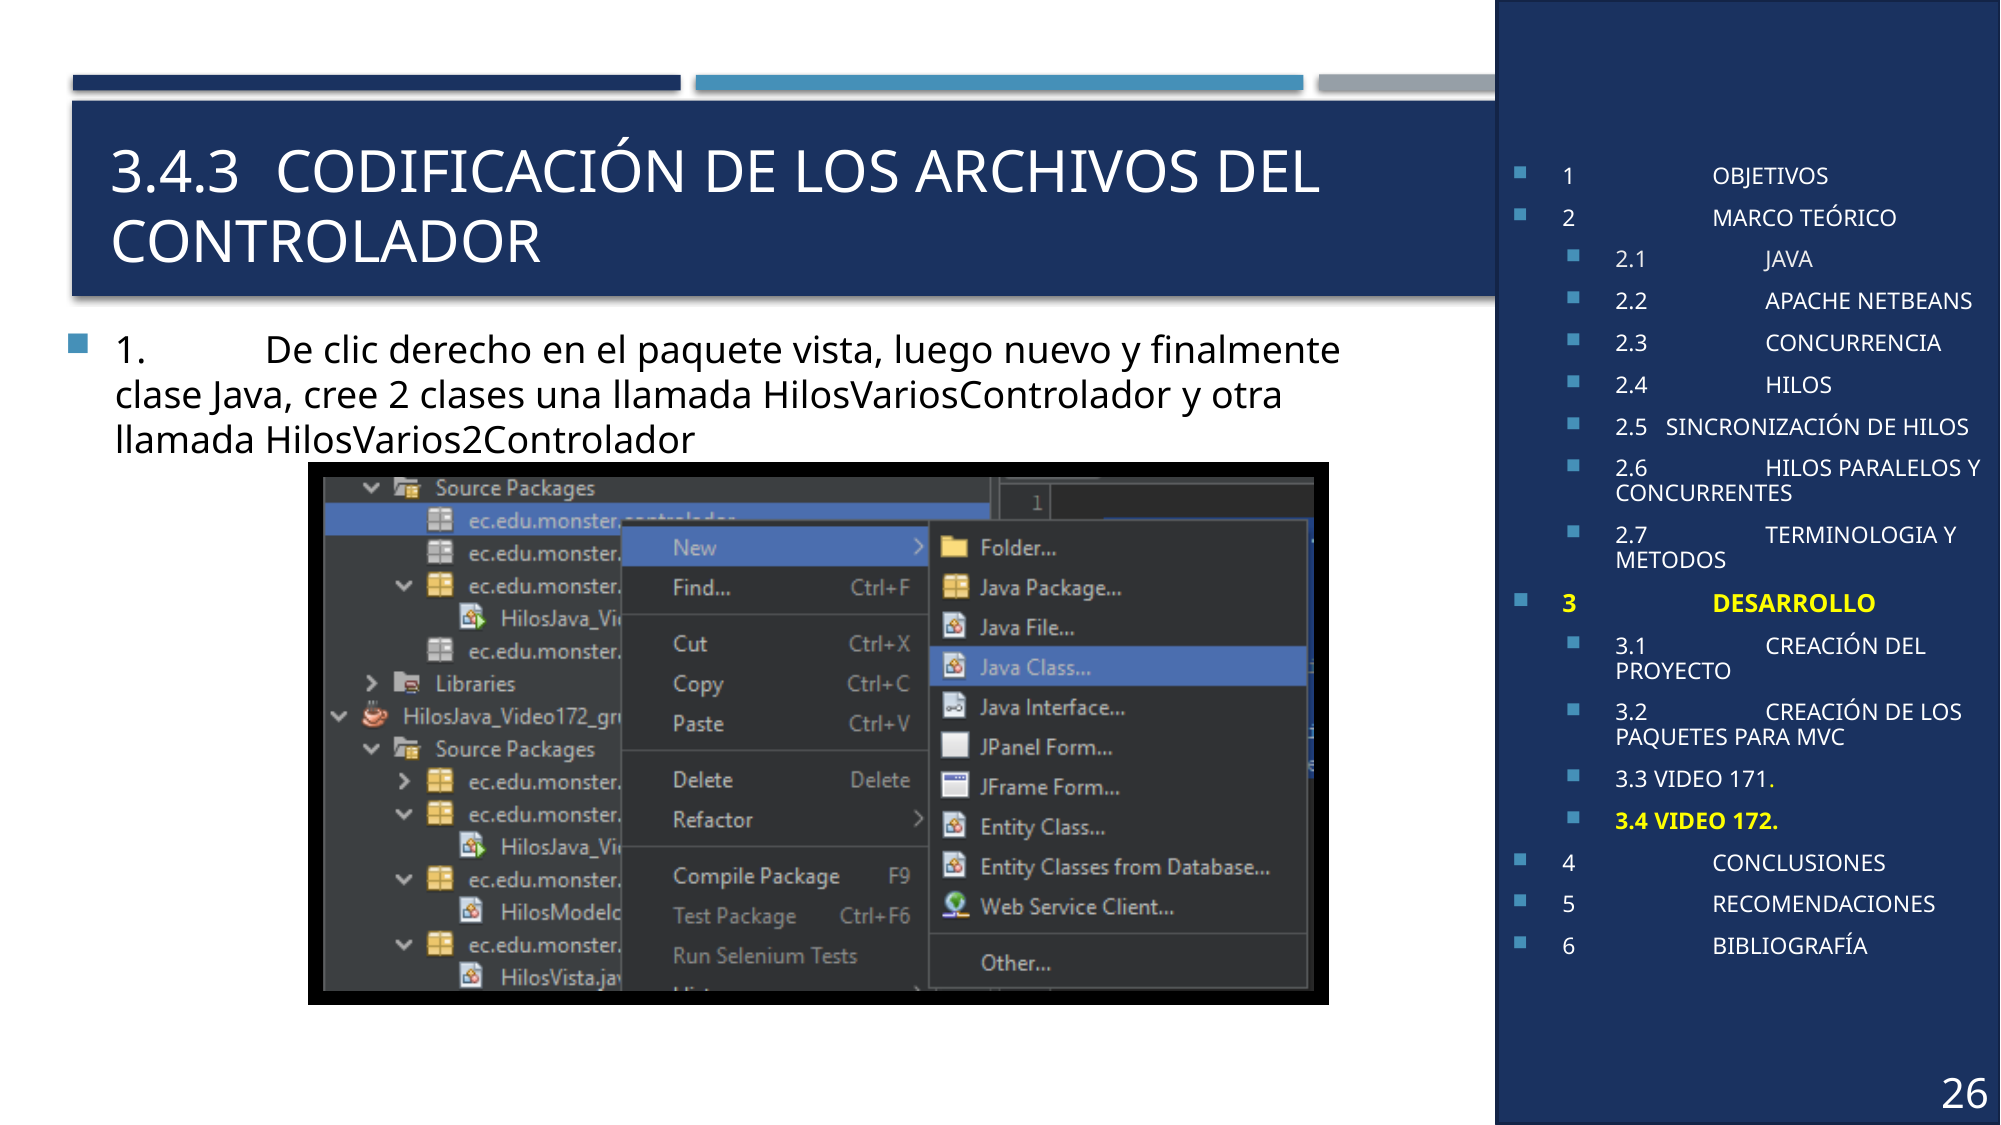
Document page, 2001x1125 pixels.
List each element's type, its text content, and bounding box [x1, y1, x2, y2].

picture [322, 476, 1315, 991]
title 3.4.3 CODIFICACIÓN DE LOS ARCHIVOS DEL Controlador [95, 115, 1490, 282]
list 1. De clic derecho en el paquete vista, luego nuevo y finalmente clase Java, cree 2 clases una llamada HilosVariosControlador y otra llamada HilosVarios2Controlador [49, 257, 1424, 529]
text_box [1496, 0, 2000, 1125]
